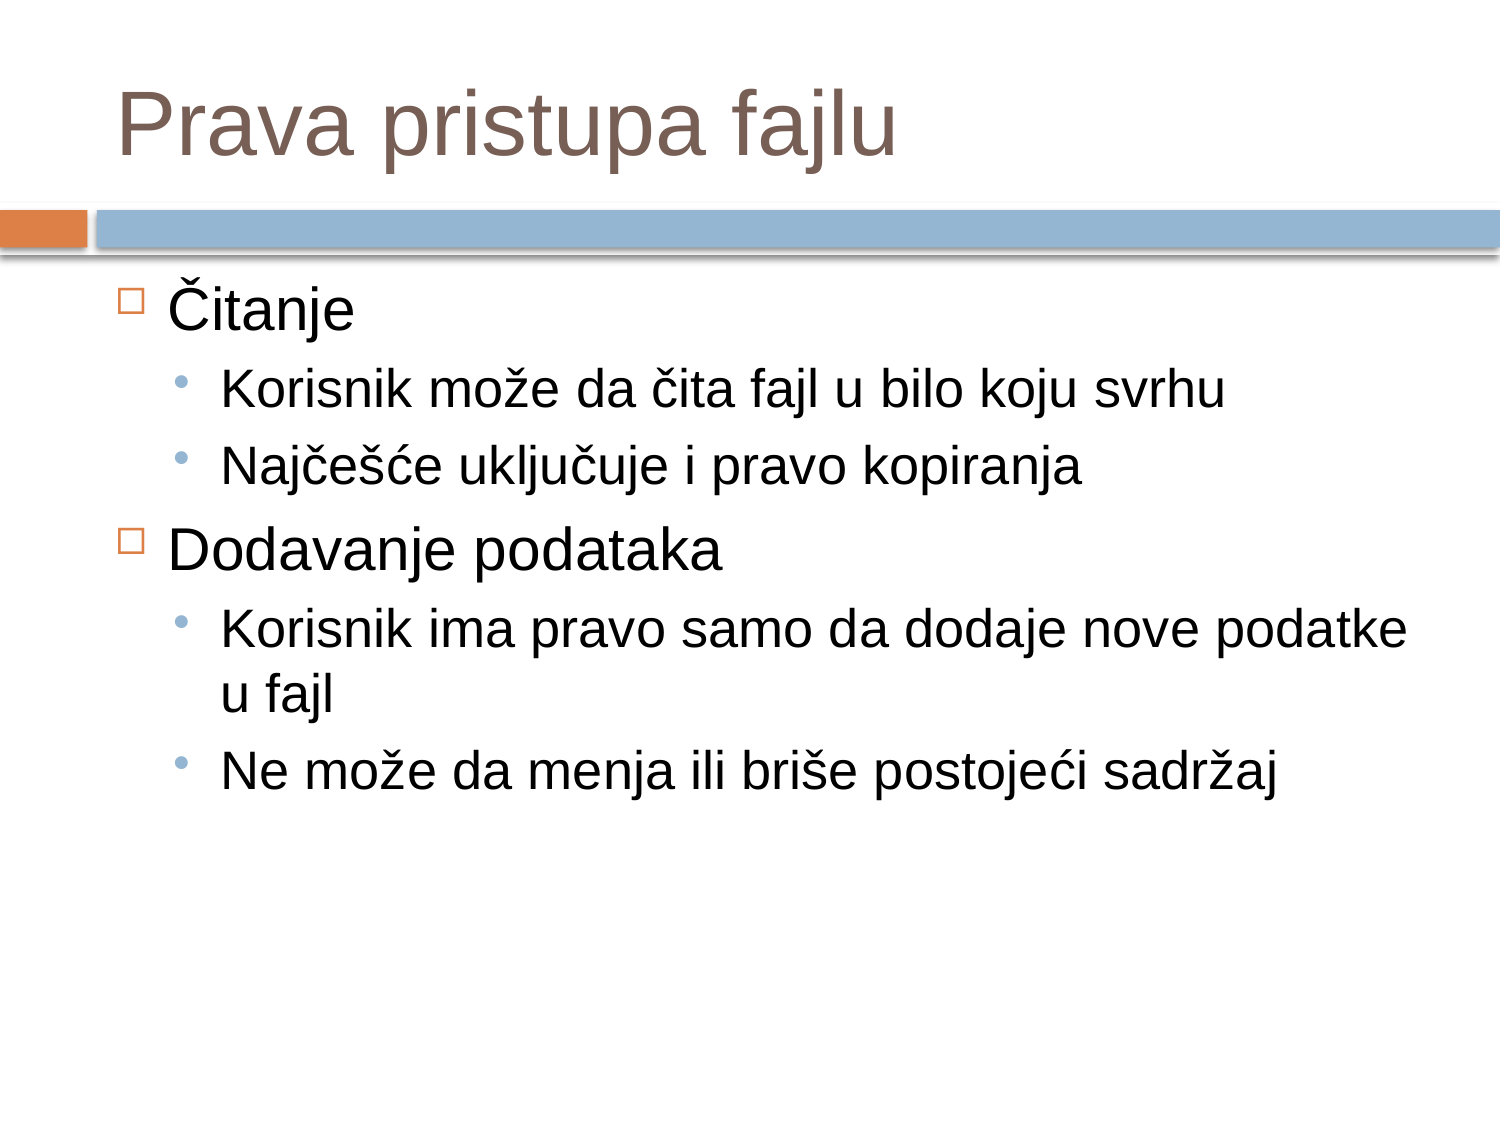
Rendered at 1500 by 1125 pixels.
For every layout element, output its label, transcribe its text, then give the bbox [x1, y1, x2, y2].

title Prava pristupa fajlu [100, 37, 1438, 200]
list Čitanje Korisnik može da čita fajl u bilo koju svrhu Najčešće uključuje i pravo kopiranja Dodavanje podataka Korisnik ima pravo samo da dodaje nove podatke u fajl Ne može da menja ili briše postojeći sadržaj [100, 262, 1438, 1000]
